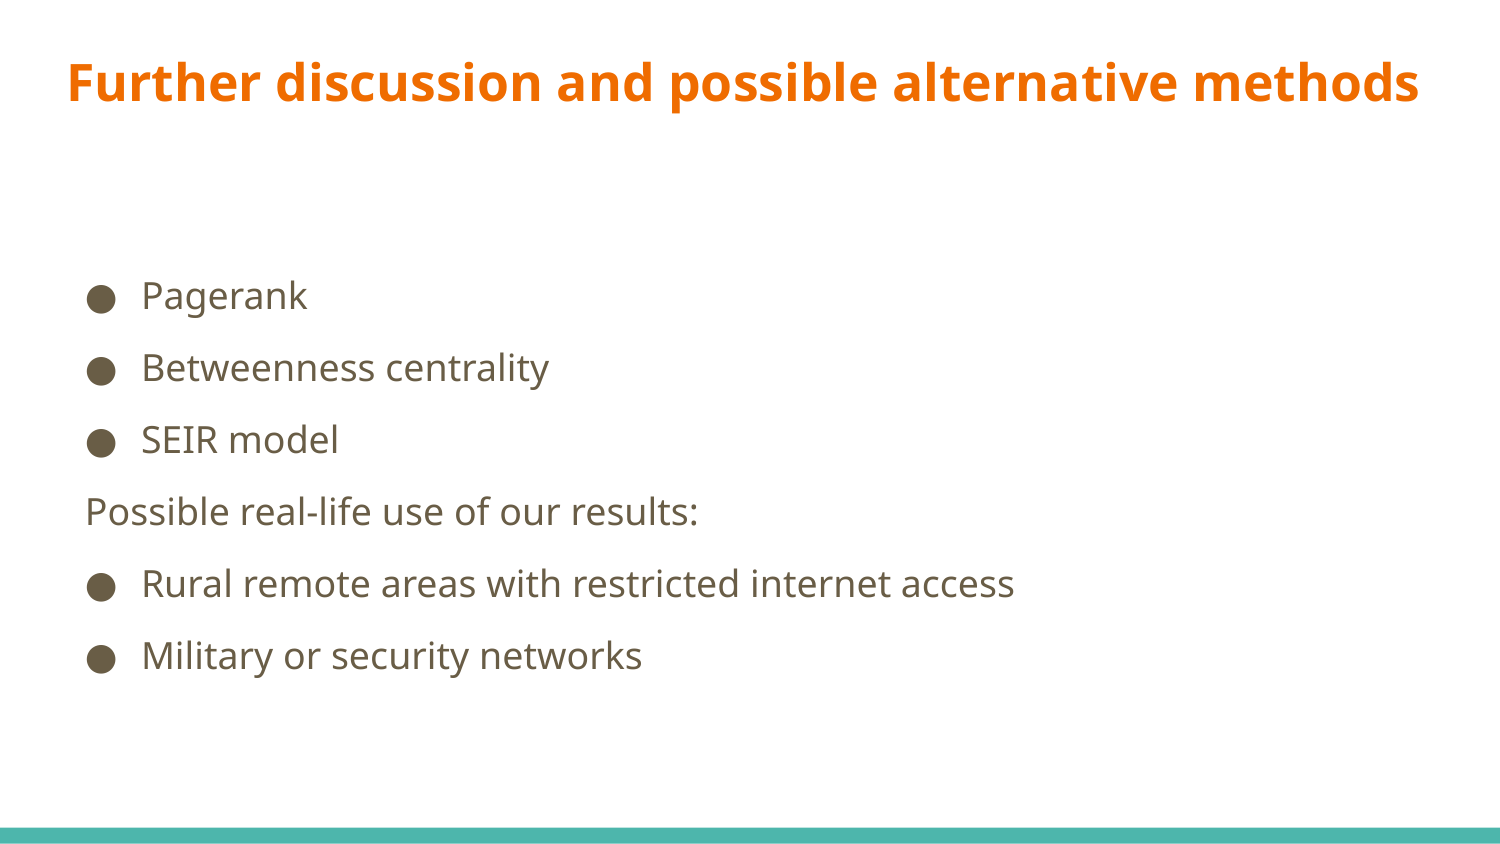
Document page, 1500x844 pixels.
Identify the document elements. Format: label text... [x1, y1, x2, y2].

list Pagerank Betweenness centrality SEIR model Possible real-life use of our results: Rural remote areas with restricted internet access Military or security networks [51, 177, 1449, 720]
title Further discussion and possible alternative methods [51, 34, 1449, 151]
